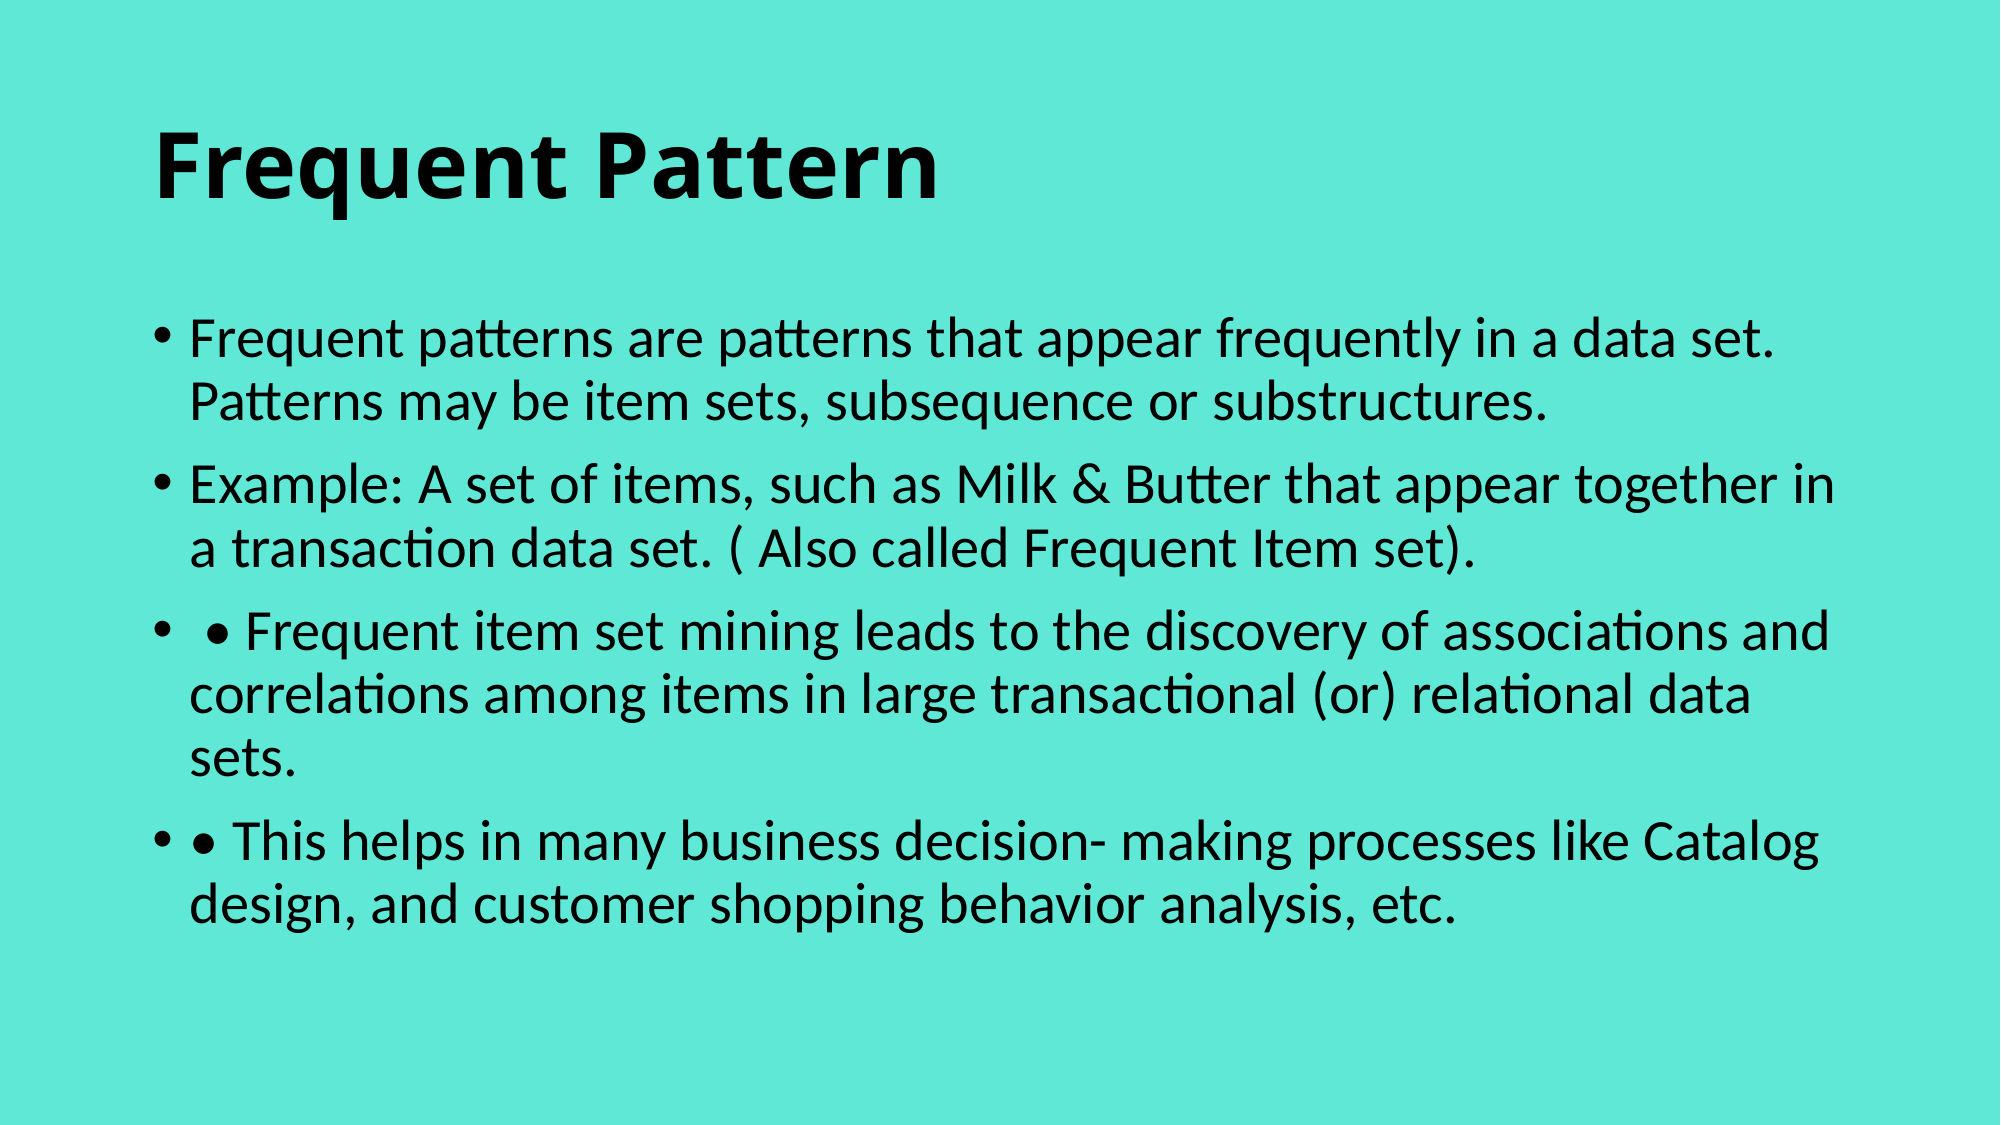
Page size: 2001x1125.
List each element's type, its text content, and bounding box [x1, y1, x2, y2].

title Frequent Pattern [137, 59, 1863, 278]
list Frequent patterns are patterns that appear frequently in a data set. Patterns may be item sets, subsequence or substructures. Example: A set of items, such as Milk & Butter that appear together in a transaction data set. ( Also called Frequent Item set). • Frequent item set mining leads to the discovery of associations and correlations among items in large transactional (or) relational data sets. • This helps in many business decision- making processes like Catalog design, and customer shopping behavior analysis, etc. [137, 299, 1863, 1014]
